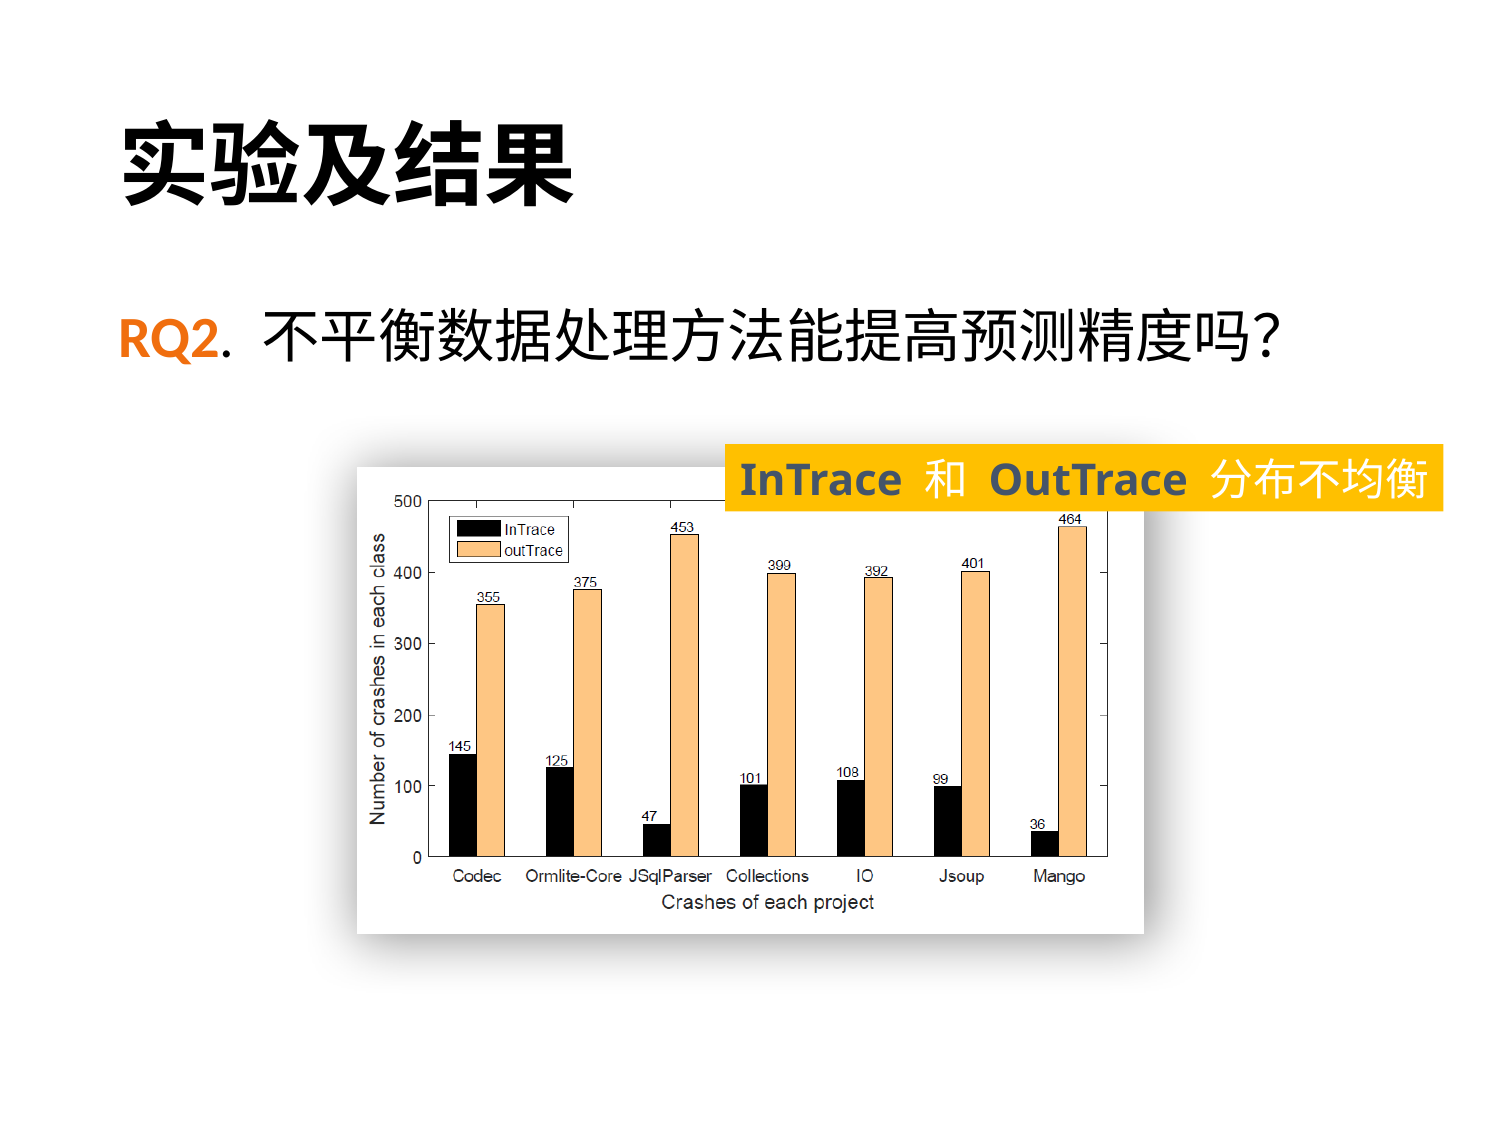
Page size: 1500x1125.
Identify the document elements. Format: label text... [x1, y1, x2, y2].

title 实验及结果 [103, 59, 1397, 278]
list RQ2. 不平衡数据处理方法能提高预测精度吗？ [103, 299, 1397, 1014]
picture [356, 467, 1144, 934]
text_box InTrace 和 OutTrace 分布不均衡 [725, 444, 1444, 512]
